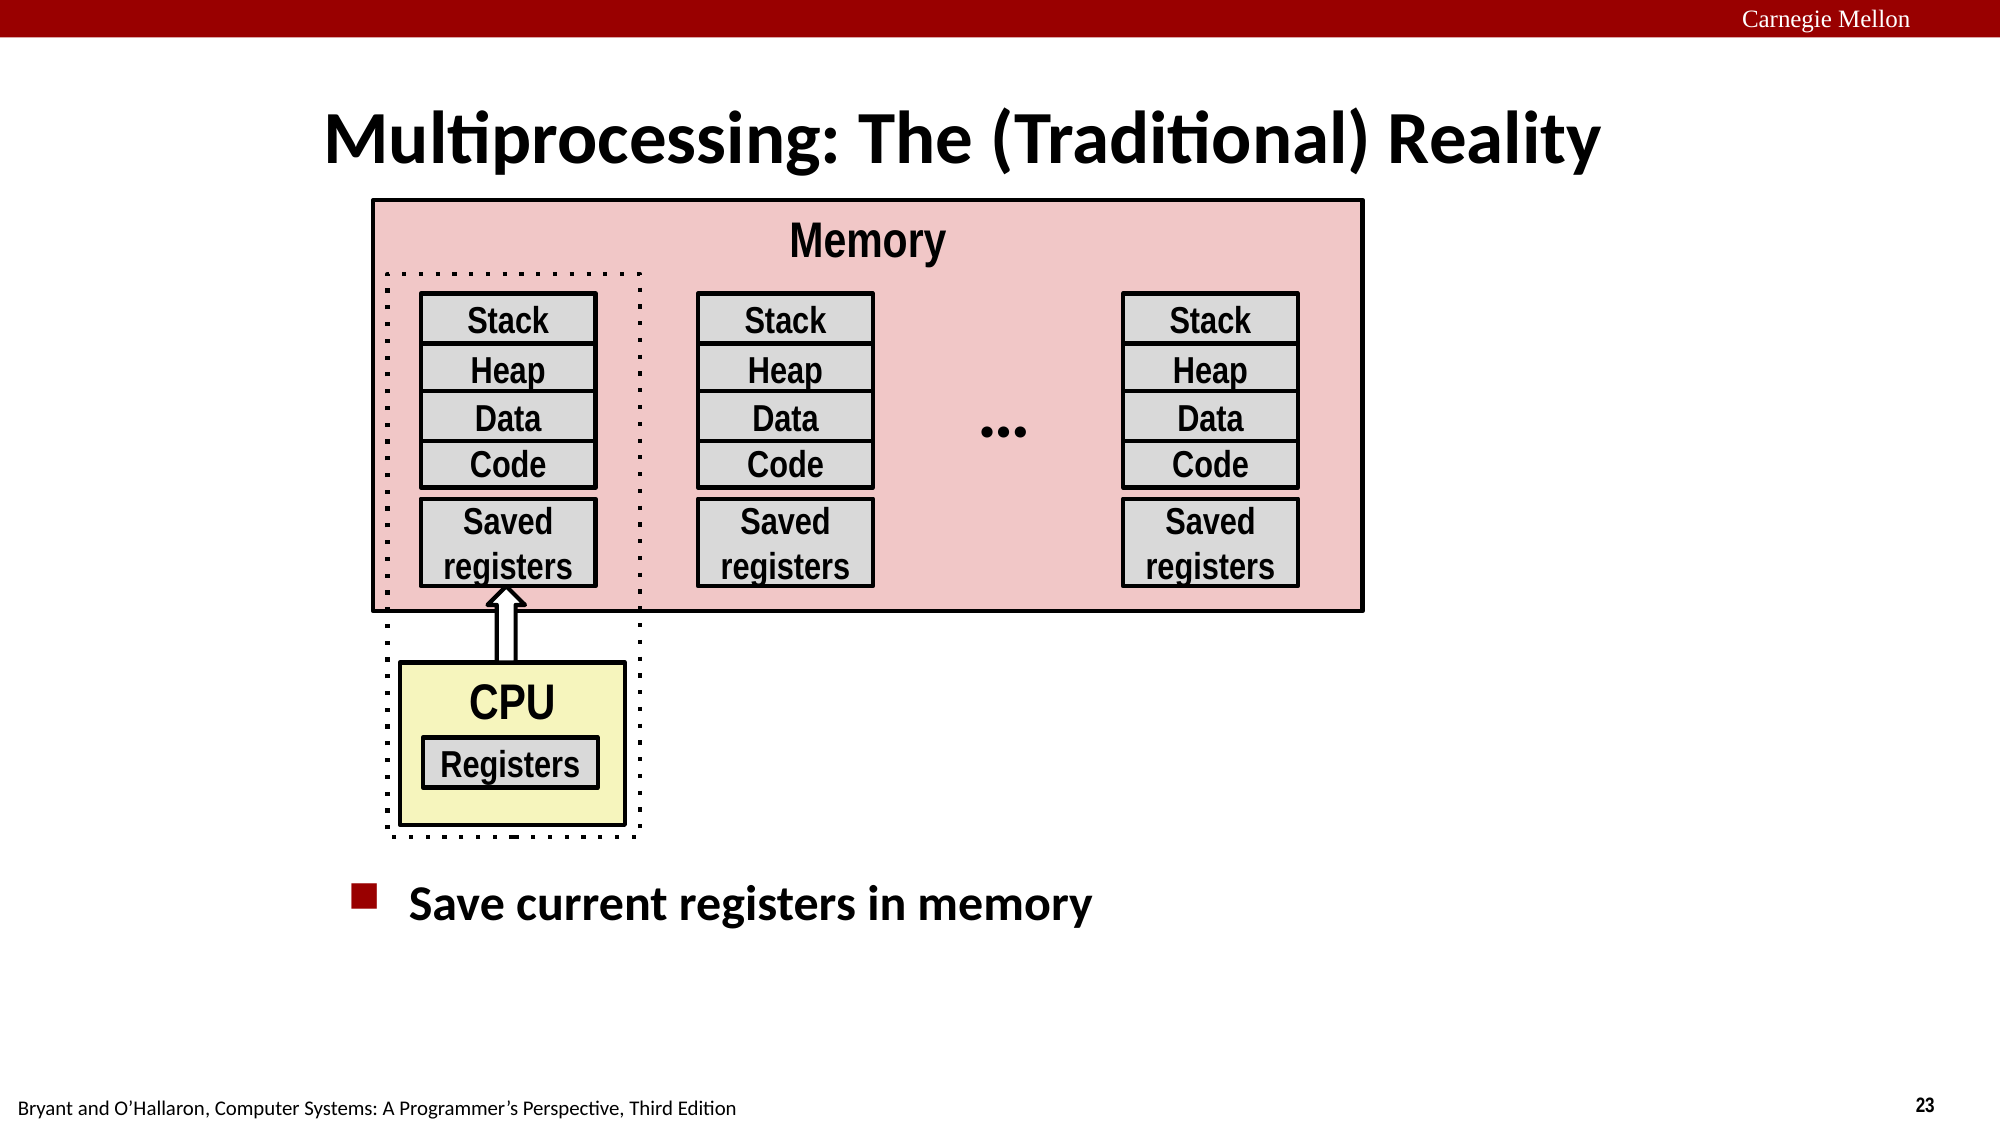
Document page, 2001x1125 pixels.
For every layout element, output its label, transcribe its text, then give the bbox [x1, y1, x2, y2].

text_box … [962, 355, 1046, 460]
text_box Code [1122, 441, 1298, 488]
title Multiprocessing: The (Traditional) Reality [308, 71, 1701, 197]
list Save current registers in memory [337, 862, 1738, 951]
text_box [487, 586, 526, 663]
text_box Code [697, 441, 873, 488]
text_box Saved registers [1122, 498, 1298, 587]
text_box Data [1122, 390, 1298, 441]
text_box Heap [1122, 343, 1298, 390]
text_box Stack [1122, 293, 1298, 343]
text_box Stack [697, 293, 873, 343]
text_box Data [697, 390, 873, 441]
text_box Saved registers [697, 498, 873, 587]
text_box Heap [697, 343, 873, 390]
text_box Saved registers [420, 498, 596, 587]
text_box [387, 273, 640, 838]
text_box Memory [373, 199, 1363, 612]
